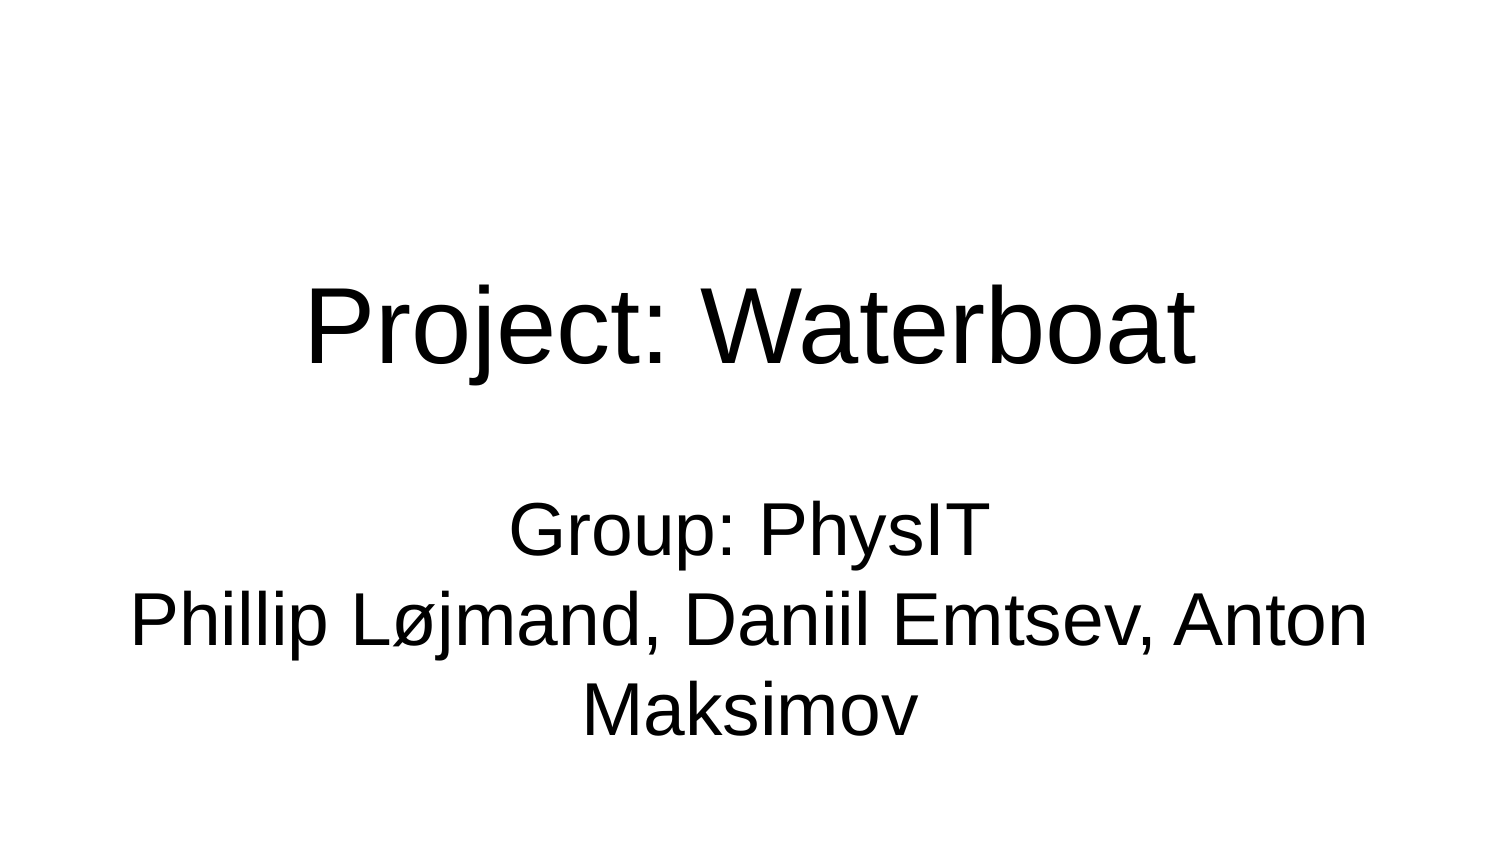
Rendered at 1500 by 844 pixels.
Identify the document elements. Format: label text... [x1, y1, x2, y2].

subtitle Group: PhysIT Phillip Løjmand, Daniil Emtsev, Anton Maksimov [51, 464, 1449, 595]
title Project: Waterboat [51, 122, 1449, 401]
